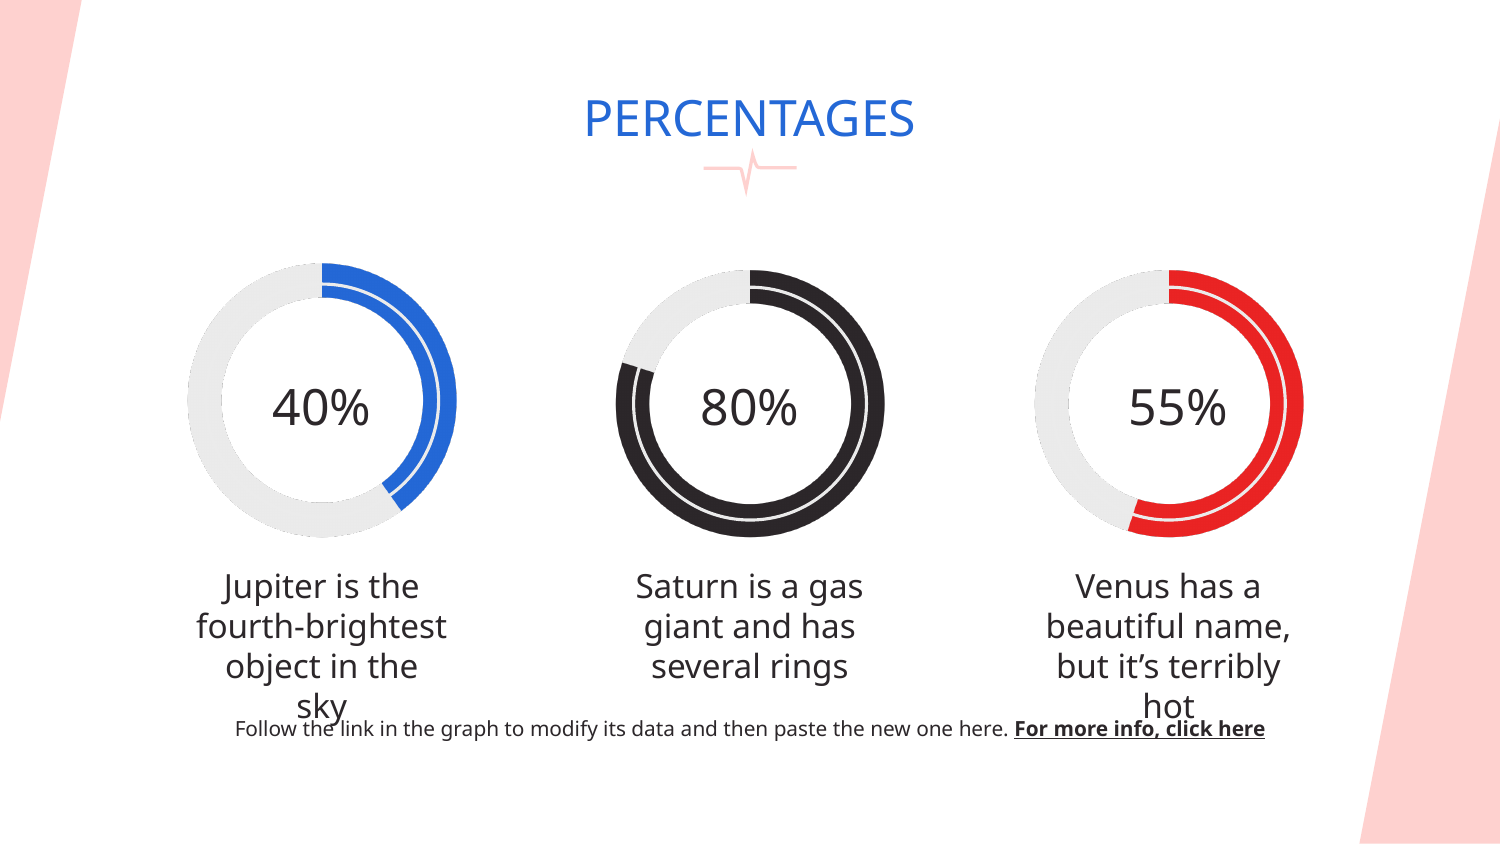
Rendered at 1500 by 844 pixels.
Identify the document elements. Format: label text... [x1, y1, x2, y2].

picture [1017, 254, 1321, 553]
text_box Follow the link in the graph to modify its data and then paste the new one here. For more info, click here [189, 714, 1311, 744]
title Jupiter is the fourth-brightest object in the sky [180, 561, 464, 689]
picture [170, 248, 474, 553]
title PERCENTAGES [0, 71, 1500, 141]
title Venus has a beautiful name, but it’s terribly hot [1027, 562, 1311, 689]
title Saturn is a gas giant and has several rings [608, 562, 892, 689]
picture [598, 254, 902, 553]
